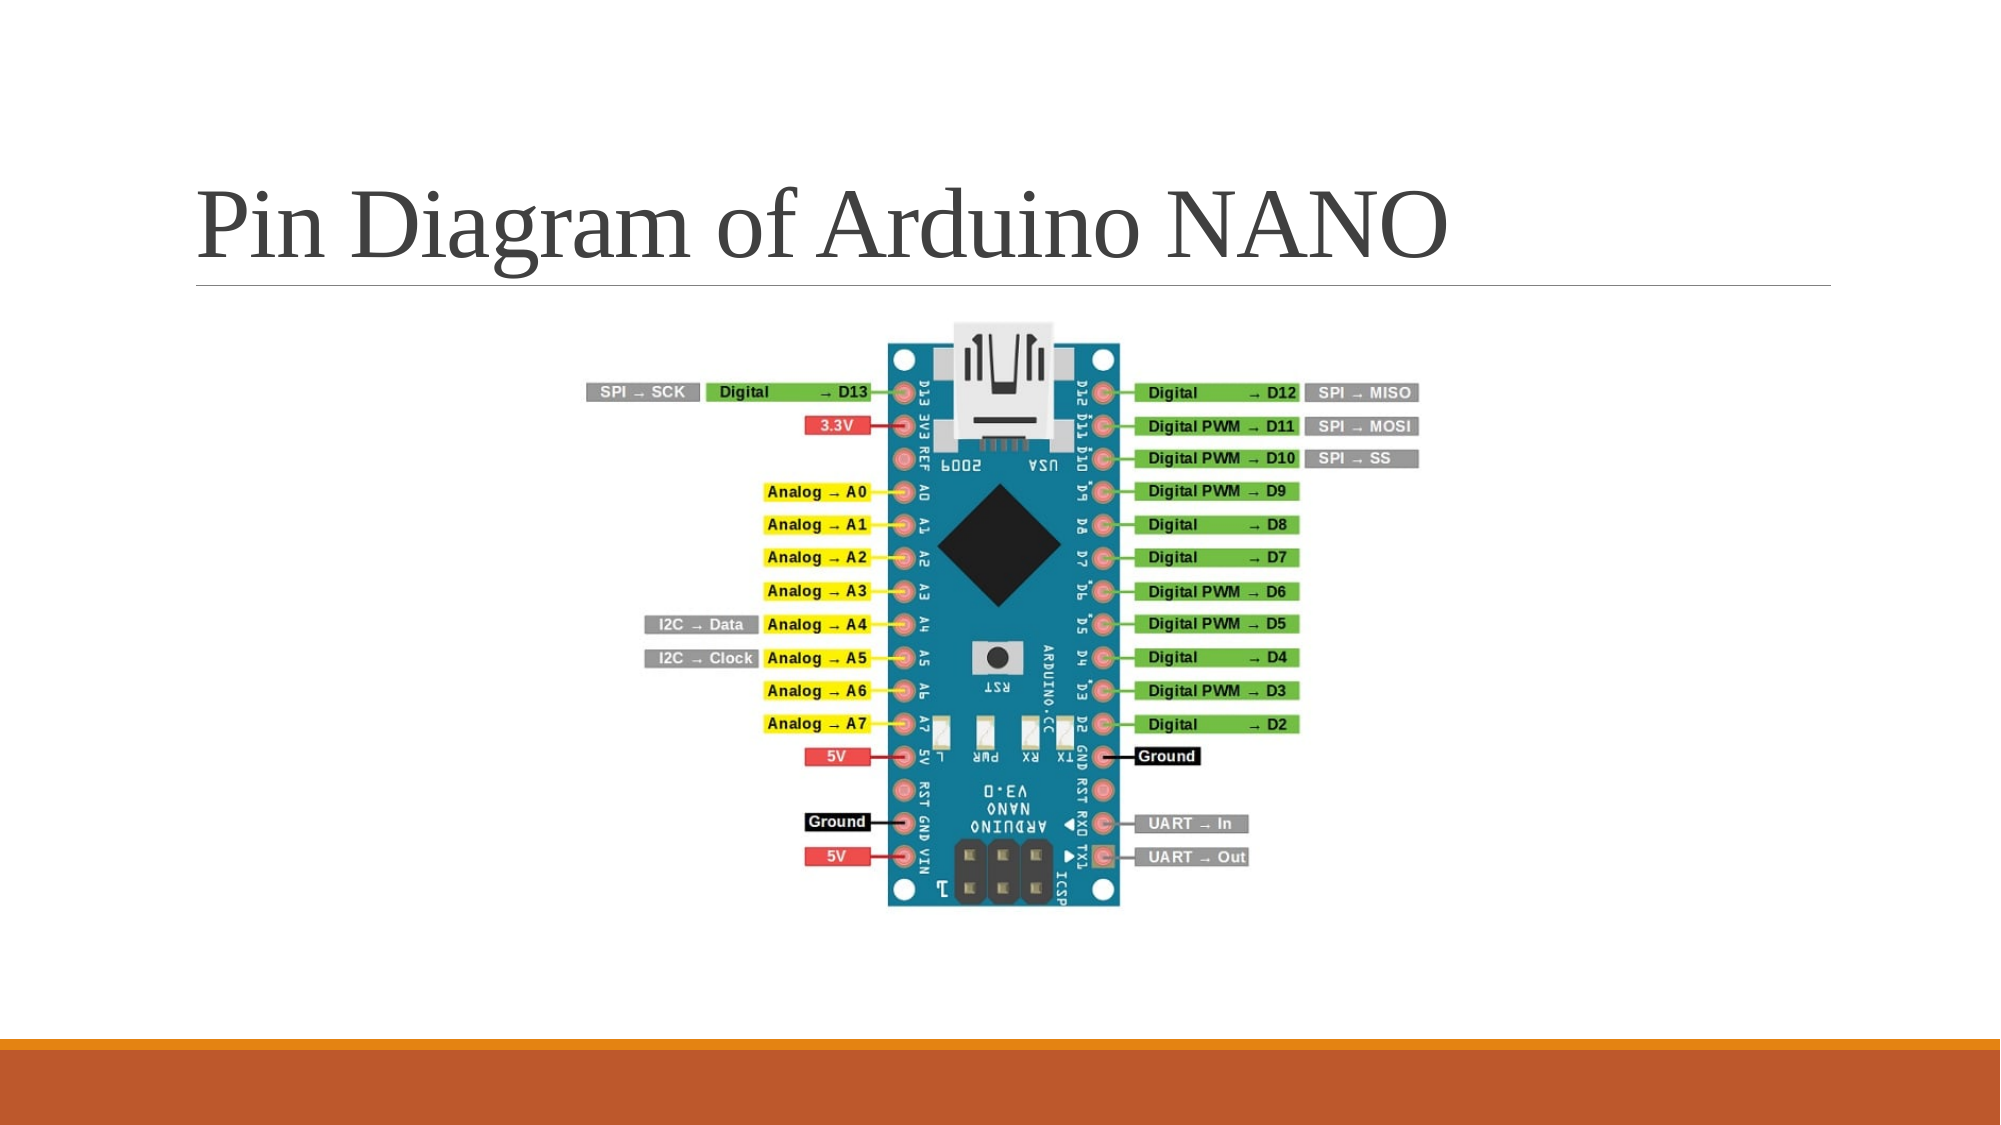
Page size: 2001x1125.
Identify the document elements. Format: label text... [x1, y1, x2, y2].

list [579, 302, 1430, 964]
title Pin Diagram of Arduino NANO [180, 137, 1830, 285]
